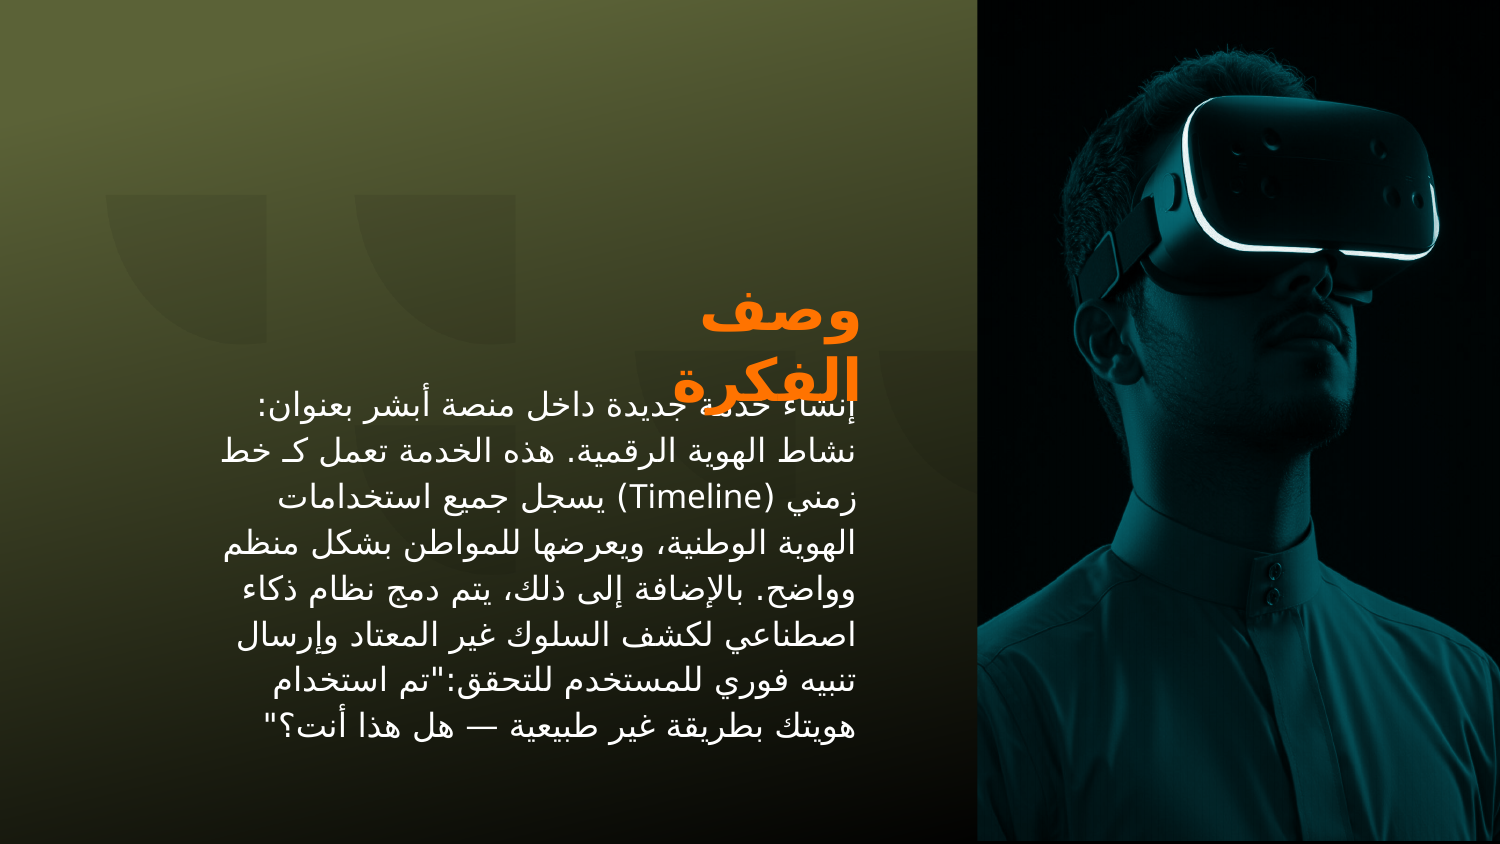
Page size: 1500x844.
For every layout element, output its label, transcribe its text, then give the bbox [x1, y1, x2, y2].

picture [0, 0, 1500, 844]
text_box وصف الفكرة [484, 256, 879, 351]
text_box إنشاء خدمة جديدة داخل منصة أبشر بعنوان: نشاط الهوية الرقمية. هذه الخدمة تعمل كـ خط زمني (Timeline) يسجل جميع استخدامات الهوية الوطنية، ويعرضها للمواطن بشكل منظم وواضح. بالإضافة إلى ذلك، يتم دمج نظام ذكاء اصطناعي لكشف السلوك غير المعتاد وإرسال تنبيه فوري للمستخدم للتحقق:"تم استخدام هويتك بطريقة غير طبيعية — هل هذا أنت؟" [172, 362, 873, 624]
